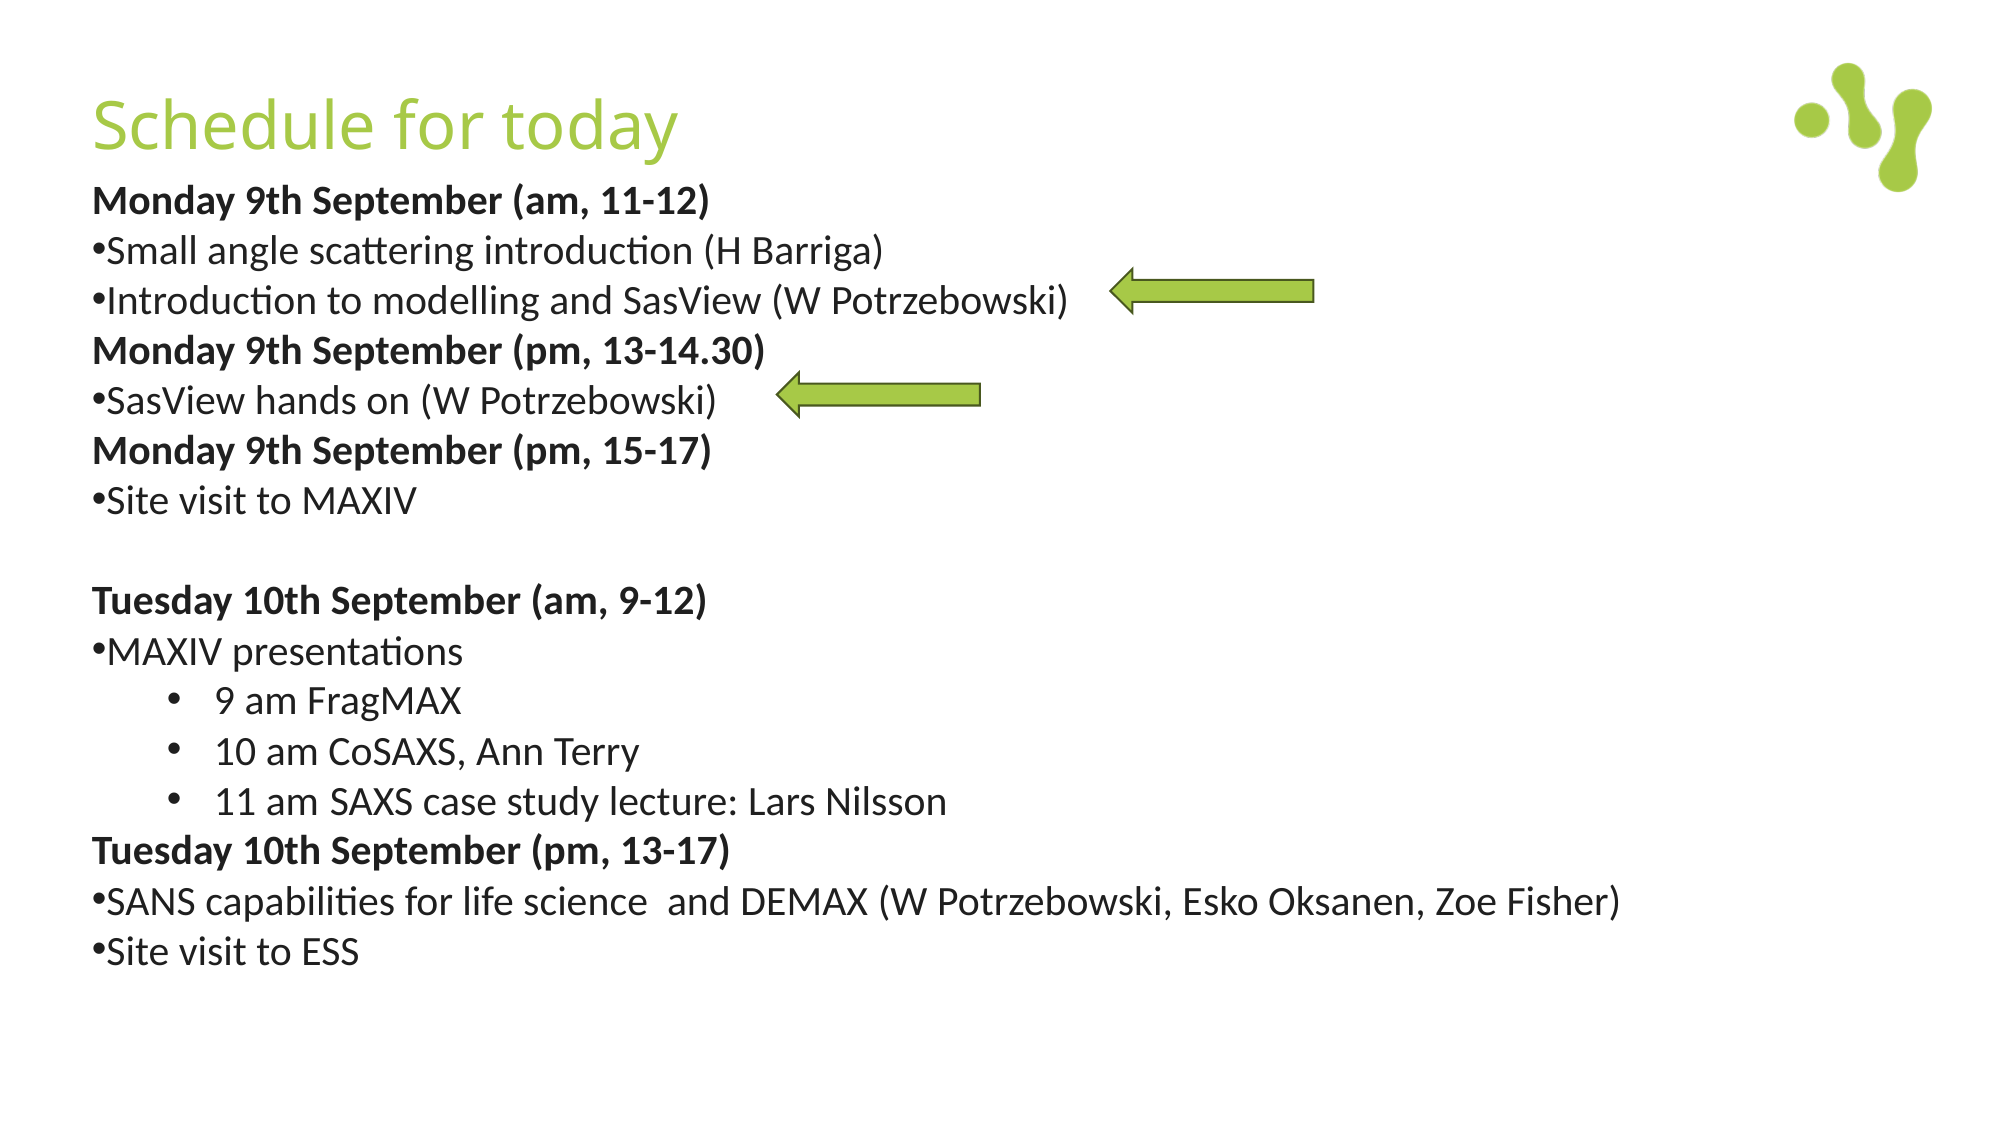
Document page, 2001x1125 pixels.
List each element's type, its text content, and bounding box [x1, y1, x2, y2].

text_box Monday 9th September (am, 11-12) Small angle scattering introduction (H Barriga) Introduction to modelling and SasView (W Potrzebowski) Monday 9th September (pm, 13-14.30) SasView hands on (W Potrzebowski) Monday 9th September (pm, 15-17) Site visit to MAXIV Tuesday 10th September (am, 9-12) MAXIV presentations 9 am FragMAX 10 am CoSAXS, Ann Terry 11 am SAXS case study lecture: Lars Nilsson Tuesday 10th September (pm, 13-17) SANS capabilities for life science and DEMAX (W Potrzebowski, Esko Oksanen, Zoe Fisher) Site visit to ESS [77, 165, 1638, 1026]
picture [1790, 59, 1935, 196]
text_box [775, 370, 981, 419]
title Schedule for today [77, 71, 752, 165]
text_box [1108, 266, 1315, 316]
